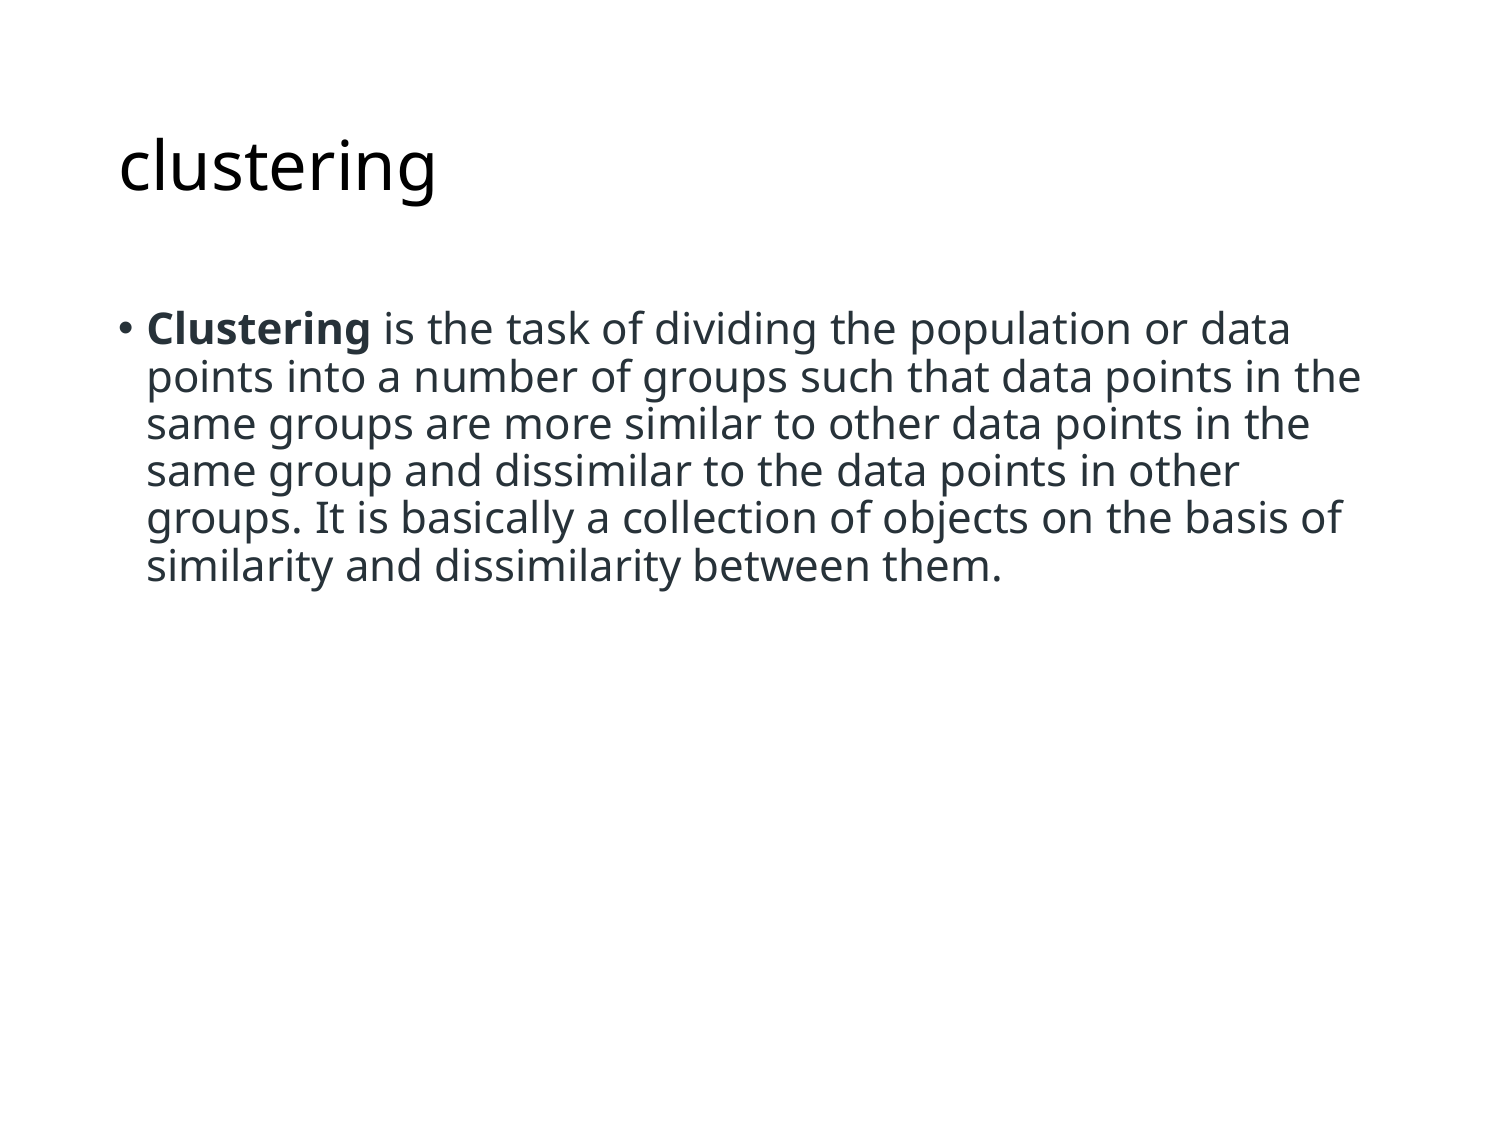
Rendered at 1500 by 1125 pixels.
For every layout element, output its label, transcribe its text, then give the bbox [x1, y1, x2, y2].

title clustering [103, 59, 1397, 278]
list Clustering is the task of dividing the population or data points into a number of groups such that data points in the same groups are more similar to other data points in the same group and dissimilar to the data points in other groups. It is basically a collection of objects on the basis of similarity and dissimilarity between them. [103, 299, 1397, 1014]
